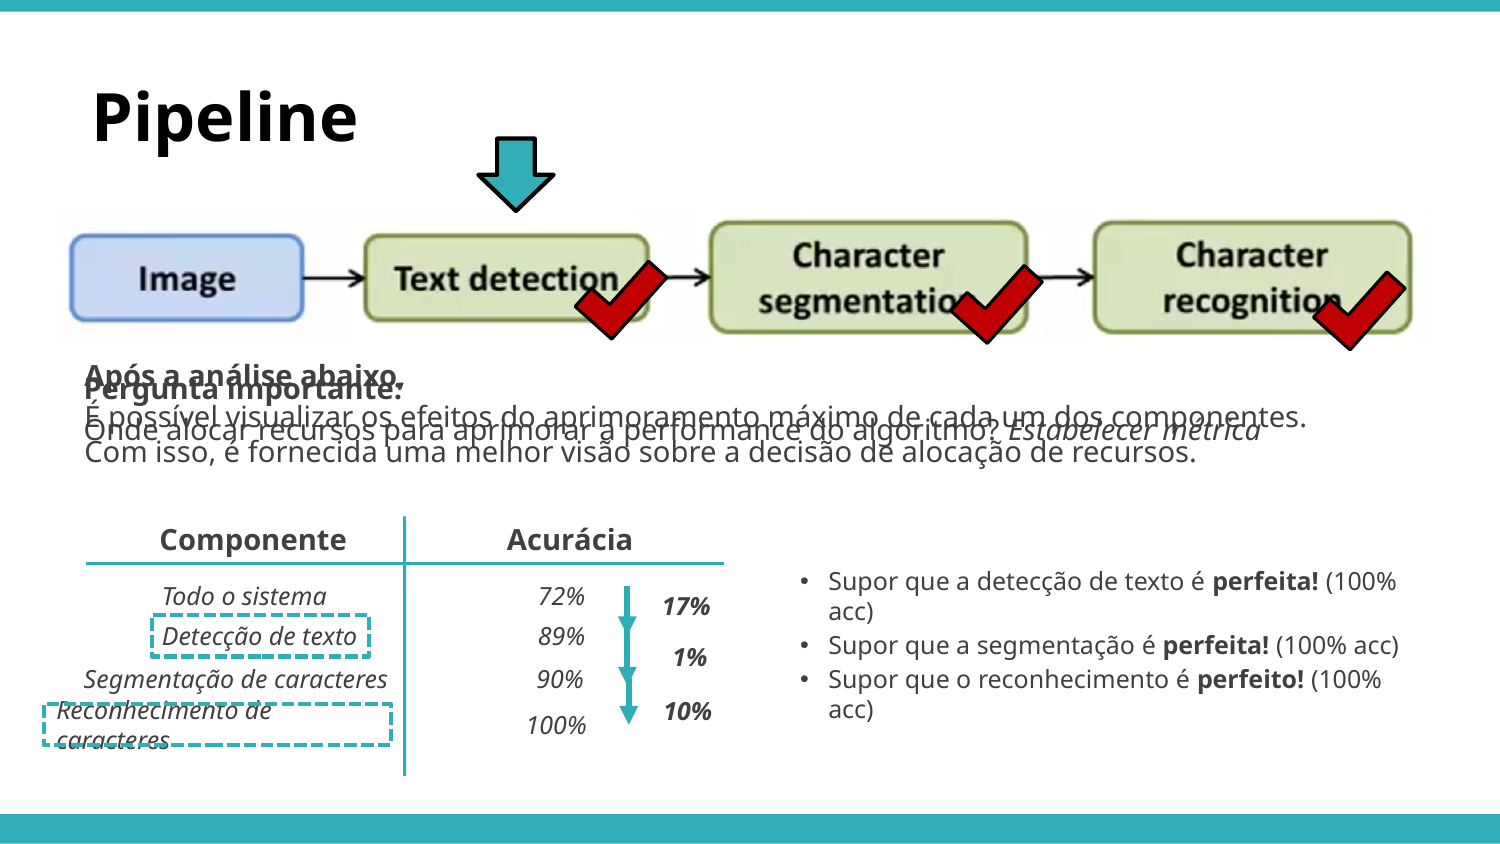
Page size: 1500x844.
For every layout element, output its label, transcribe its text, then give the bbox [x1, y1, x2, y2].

text_box [150, 613, 371, 659]
text_box Reconhecimento de caracteres [41, 700, 400, 750]
text_box Supor que a detecção de texto é perfeita! (100% acc) [785, 570, 1447, 619]
text_box Componente [144, 514, 403, 562]
text_box [476, 136, 556, 207]
picture [52, 208, 1432, 348]
text_box Detecção de texto [147, 610, 400, 653]
text_box Após a análise abaixo, É possível visualizar os efeitos do aprimoramento máximo de cada um dos componentes. Com isso, é fornecida uma melhor visão sobre a decisão de alocação de recursos. [69, 357, 1342, 482]
text_box 90% [521, 653, 624, 703]
text_box Todo o sistema [147, 571, 400, 610]
text_box Segmentação de caracteres [68, 653, 400, 700]
text_box 10% [648, 685, 753, 735]
text_box Supor que o reconhecimento é perfeito! (100% acc) [785, 668, 1447, 718]
text_box 100% [510, 700, 616, 750]
text_box 1% [657, 631, 762, 681]
text_box Pipeline [76, 67, 1400, 162]
text_box 89% [523, 610, 623, 653]
text_box Acurácia [492, 514, 750, 564]
text_box 17% [647, 580, 752, 630]
text_box [42, 702, 393, 747]
text_box Supor que a segmentação é perfeita! (100% acc) [785, 619, 1447, 668]
text_box 72% [523, 571, 628, 610]
